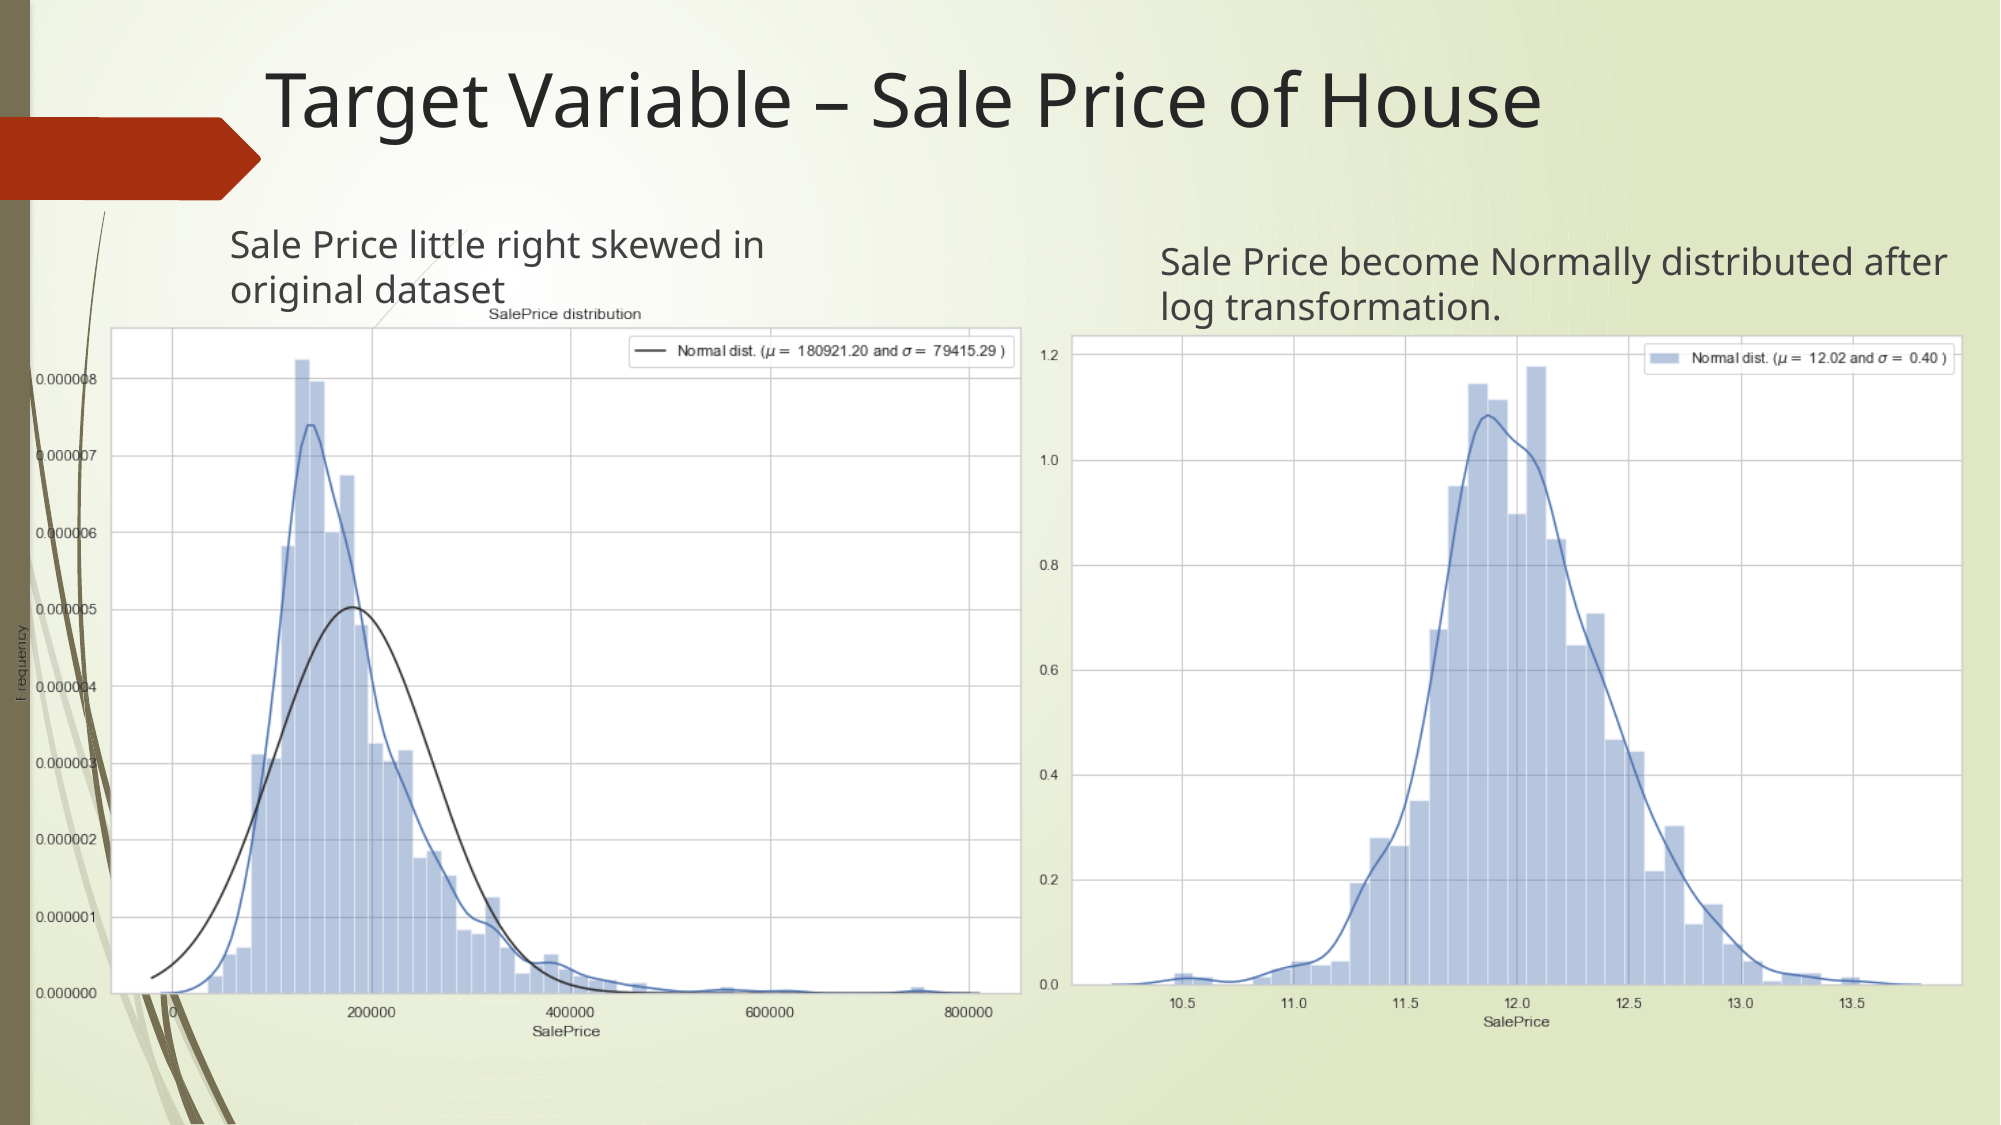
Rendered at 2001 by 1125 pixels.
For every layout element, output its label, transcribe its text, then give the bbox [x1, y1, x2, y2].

list Sale Price become Normally distributed after log transformation. [1144, 218, 2000, 336]
list Sale Price little right skewed in original dataset [214, 224, 870, 299]
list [1028, 325, 1971, 1040]
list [5, 299, 1030, 1049]
title Target Variable – Sale Price of House [250, 45, 1713, 256]
